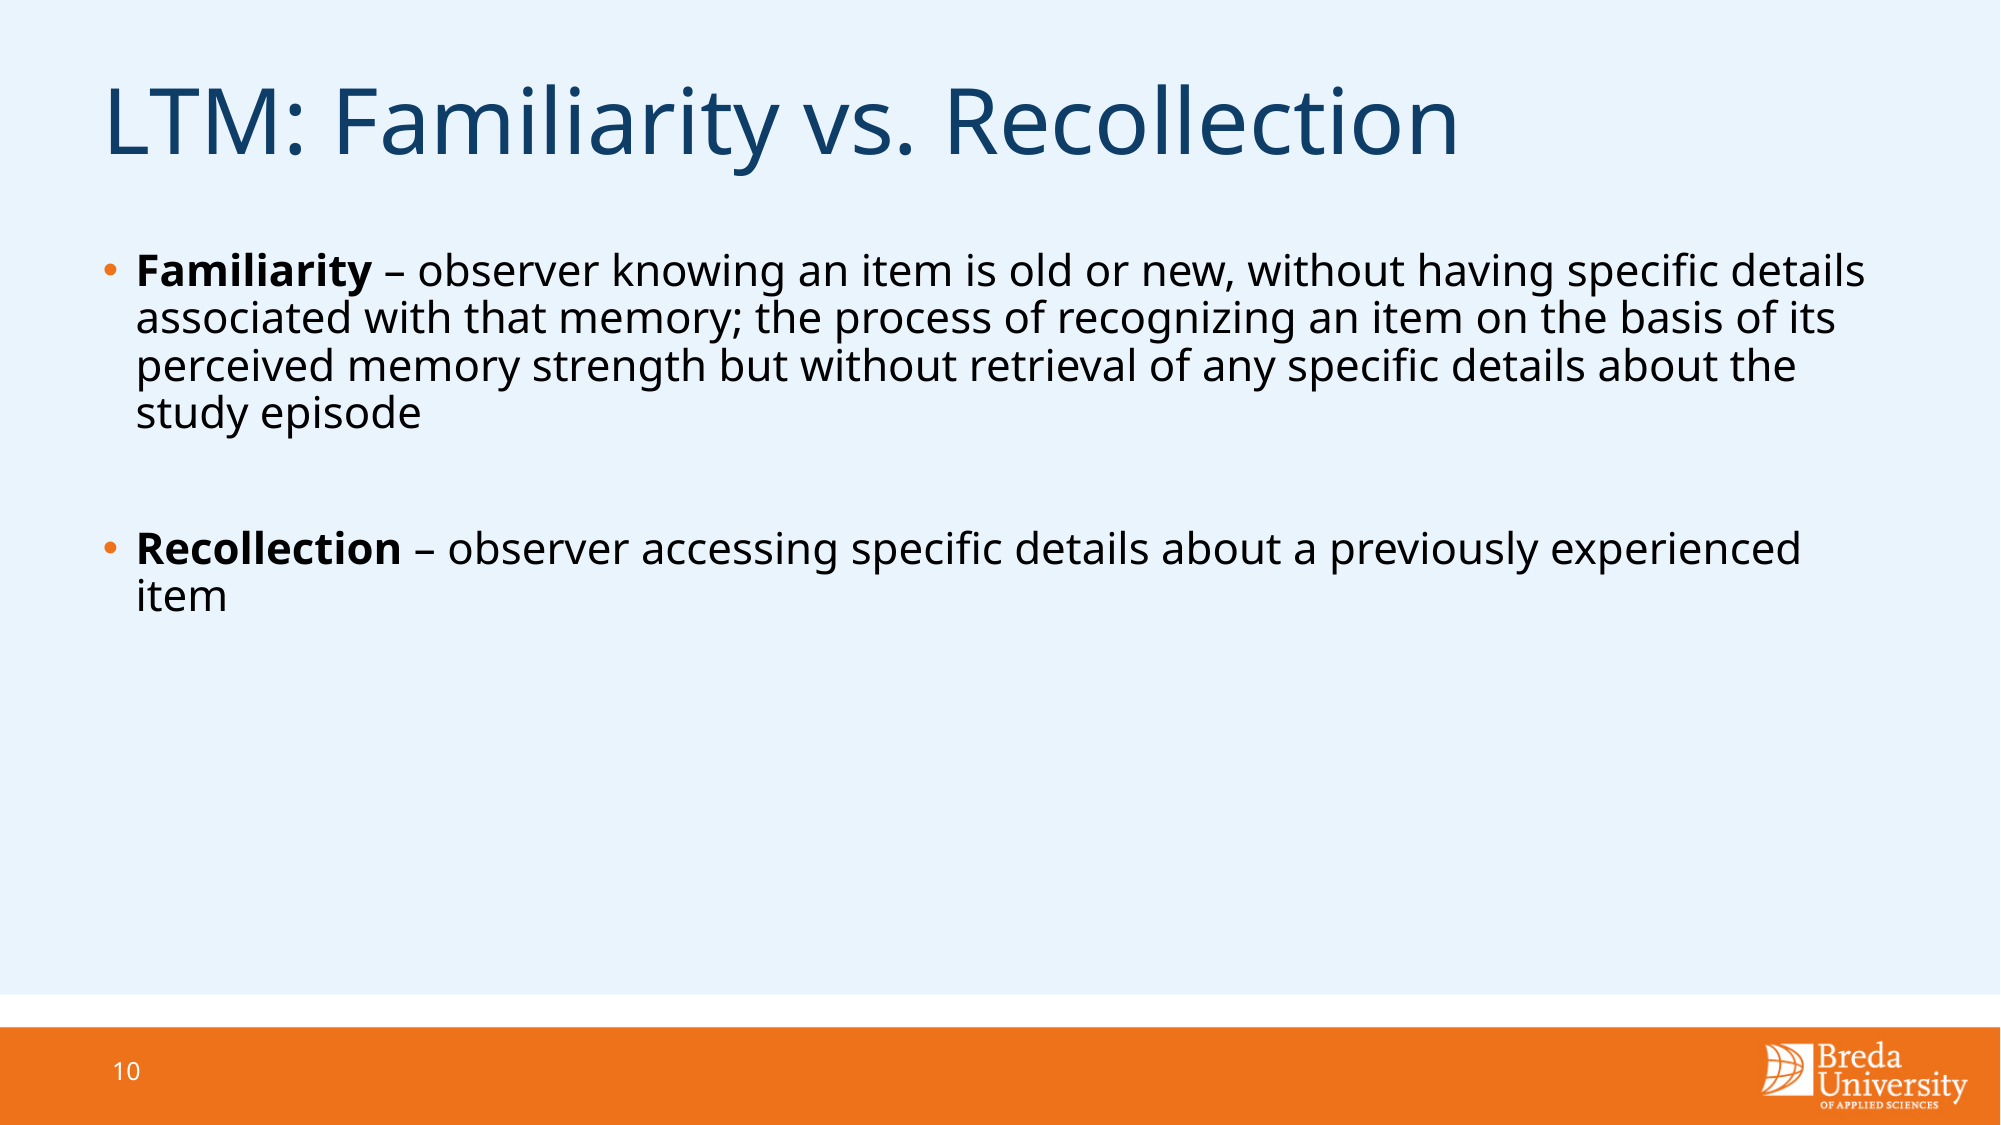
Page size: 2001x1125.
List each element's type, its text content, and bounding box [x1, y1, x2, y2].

list Familiarity – observer knowing an item is old or new, without having specific details associated with that memory; the process of recognizing an item on the basis of its perceived memory strength but without retrieval of any specific details about the study episode Recollection – observer accessing specific details about a previously experienced item [88, 241, 1917, 923]
slide_number 10 [97, 1042, 198, 1103]
picture [0, 0, 2001, 1125]
title LTM: Familiarity vs. Recollection [88, 67, 1917, 210]
